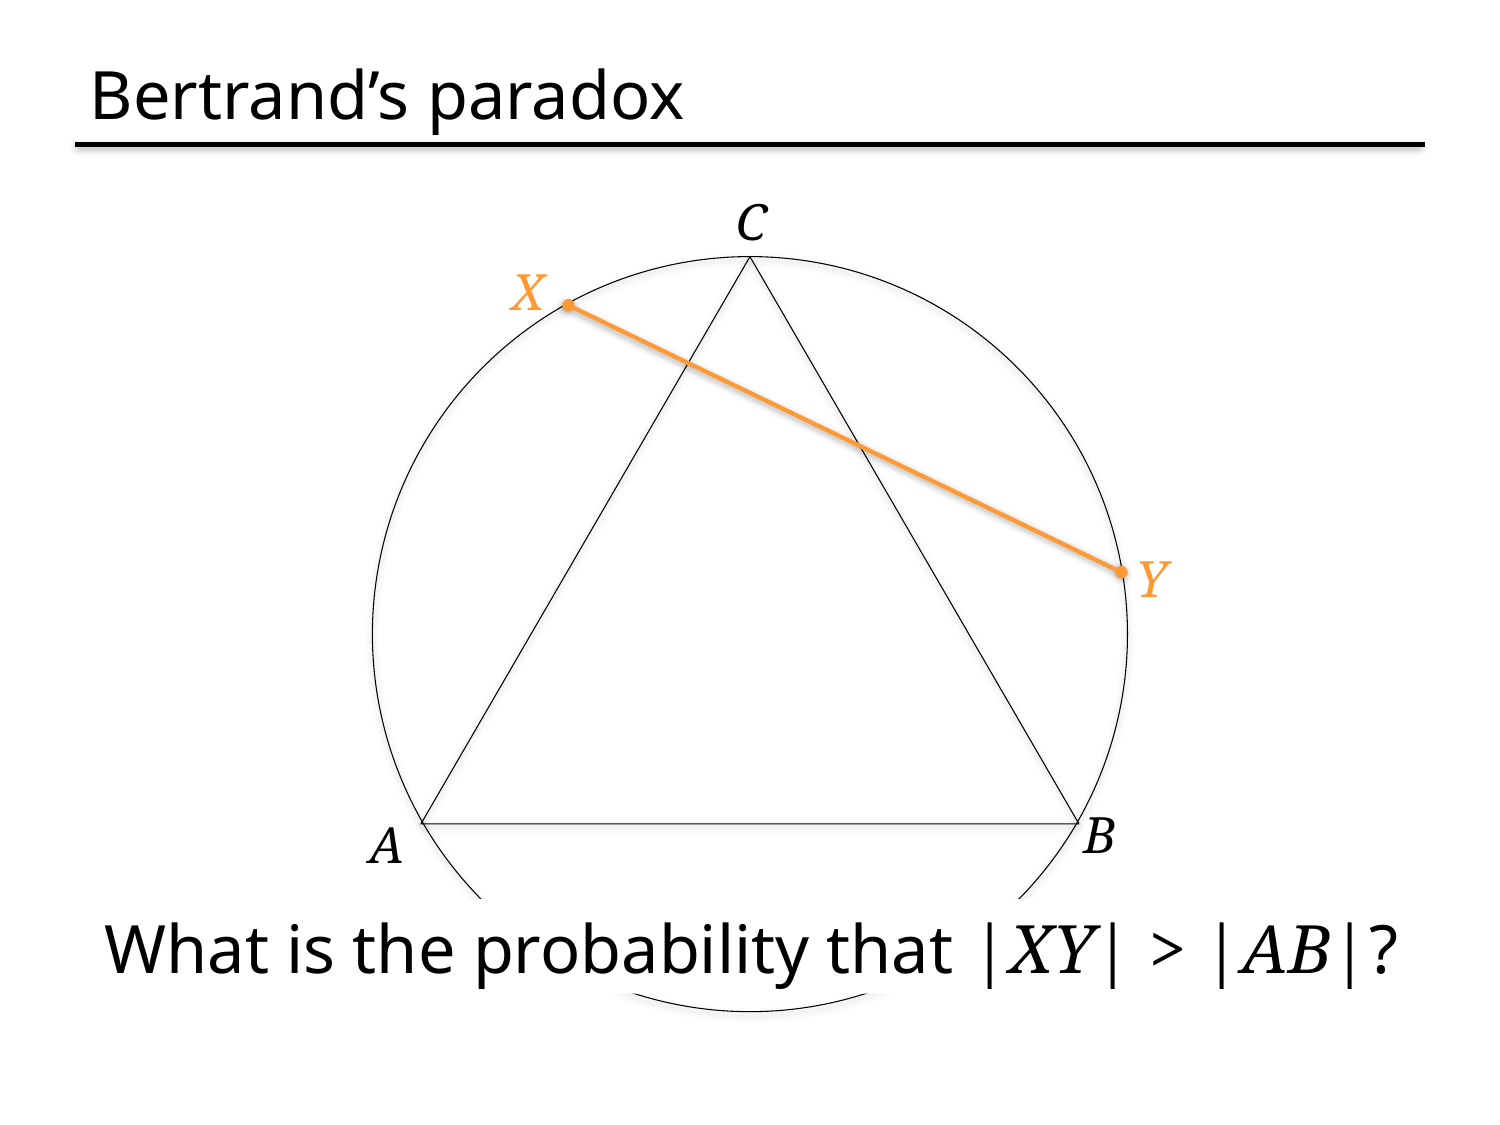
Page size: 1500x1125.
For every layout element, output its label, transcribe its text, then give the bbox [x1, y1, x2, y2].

text_box [573, 255, 743, 303]
text_box B [1068, 796, 1131, 871]
text_box Y [1121, 540, 1183, 616]
text_box A [354, 806, 420, 882]
text_box [628, 994, 871, 1014]
text_box [420, 574, 1068, 826]
text_box What is the probability that |XY| > |AB|? [90, 899, 1413, 994]
text_box X [496, 252, 560, 328]
title Bertrand’s paradox [75, 45, 1425, 145]
text_box [757, 255, 936, 303]
text_box [946, 581, 1130, 796]
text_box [568, 304, 1122, 573]
text_box C [721, 182, 783, 258]
text_box [370, 315, 563, 814]
text_box [426, 833, 1068, 899]
text_box [720, 258, 780, 303]
